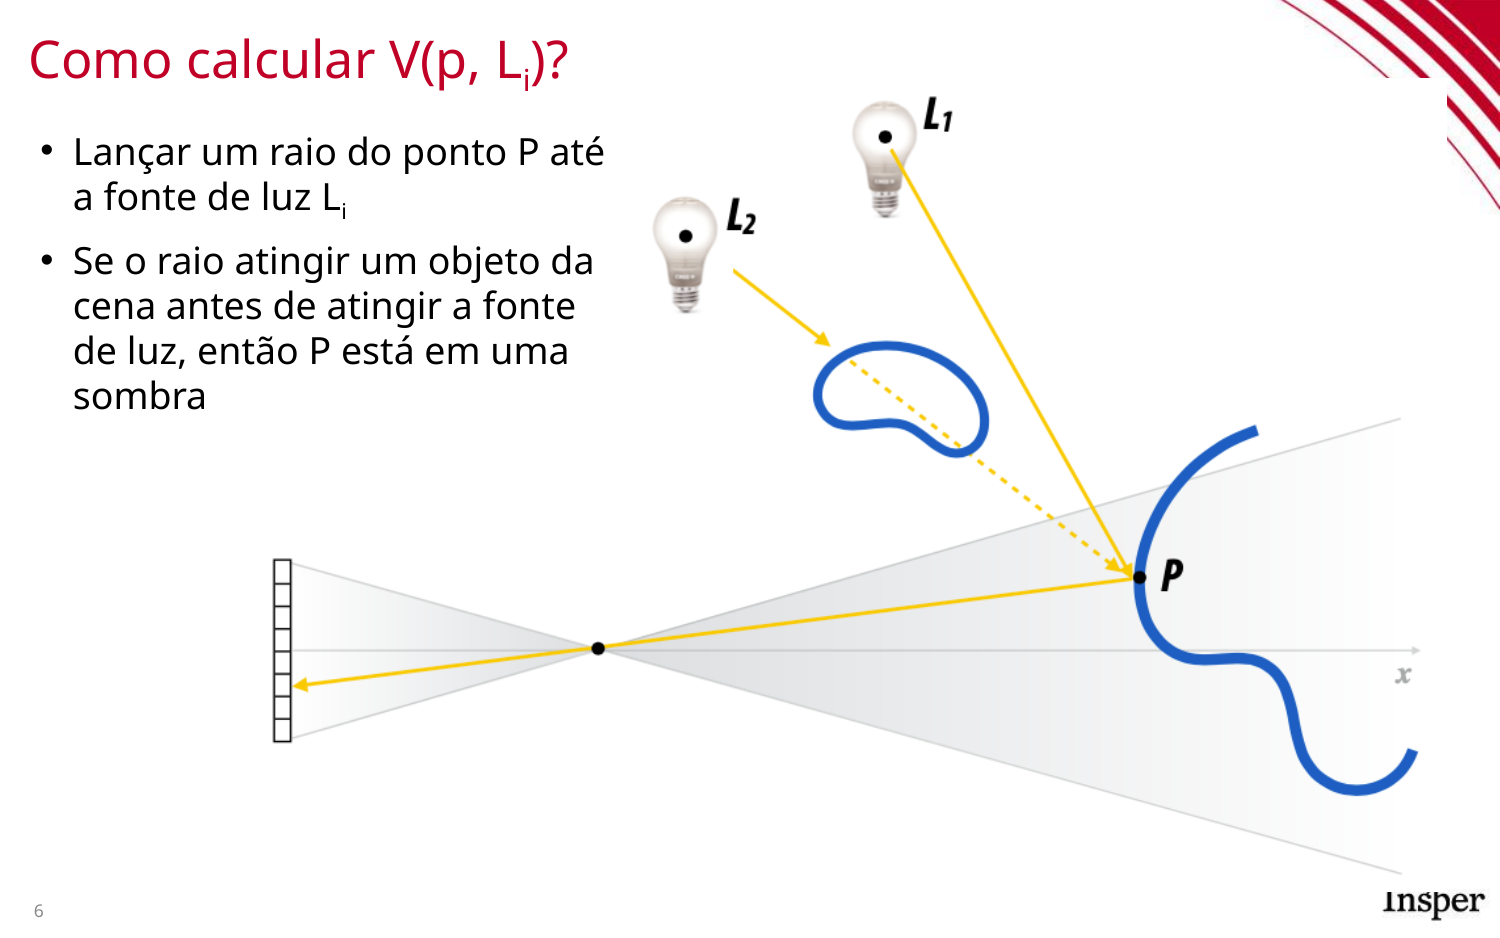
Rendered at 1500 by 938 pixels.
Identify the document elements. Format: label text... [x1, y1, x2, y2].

slide_number 6 [0, 887, 78, 938]
picture [240, 0, 1500, 938]
title Como calcular V(p, Li)? [13, 18, 1397, 104]
list Lançar um raio do ponto P até a fonte de luz Li Se o raio atingir um objeto da cena antes de atingir a fonte de luz, então P está em uma sombra [25, 119, 234, 858]
